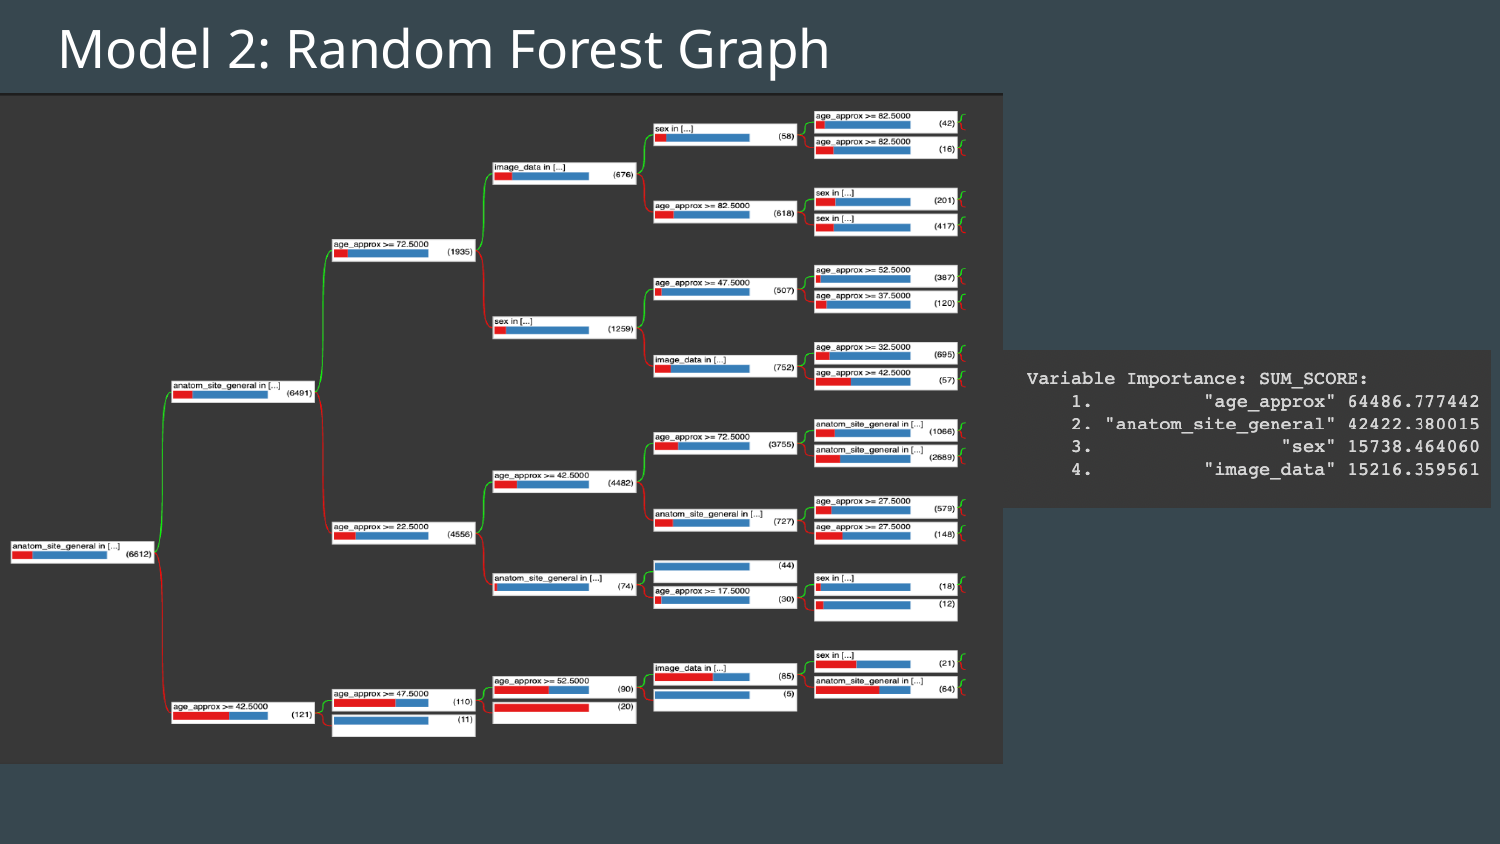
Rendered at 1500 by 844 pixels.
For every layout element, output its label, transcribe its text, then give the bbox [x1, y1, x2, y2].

picture [0, 93, 1492, 765]
title Model 2: Random Forest Graph [42, 0, 1440, 94]
